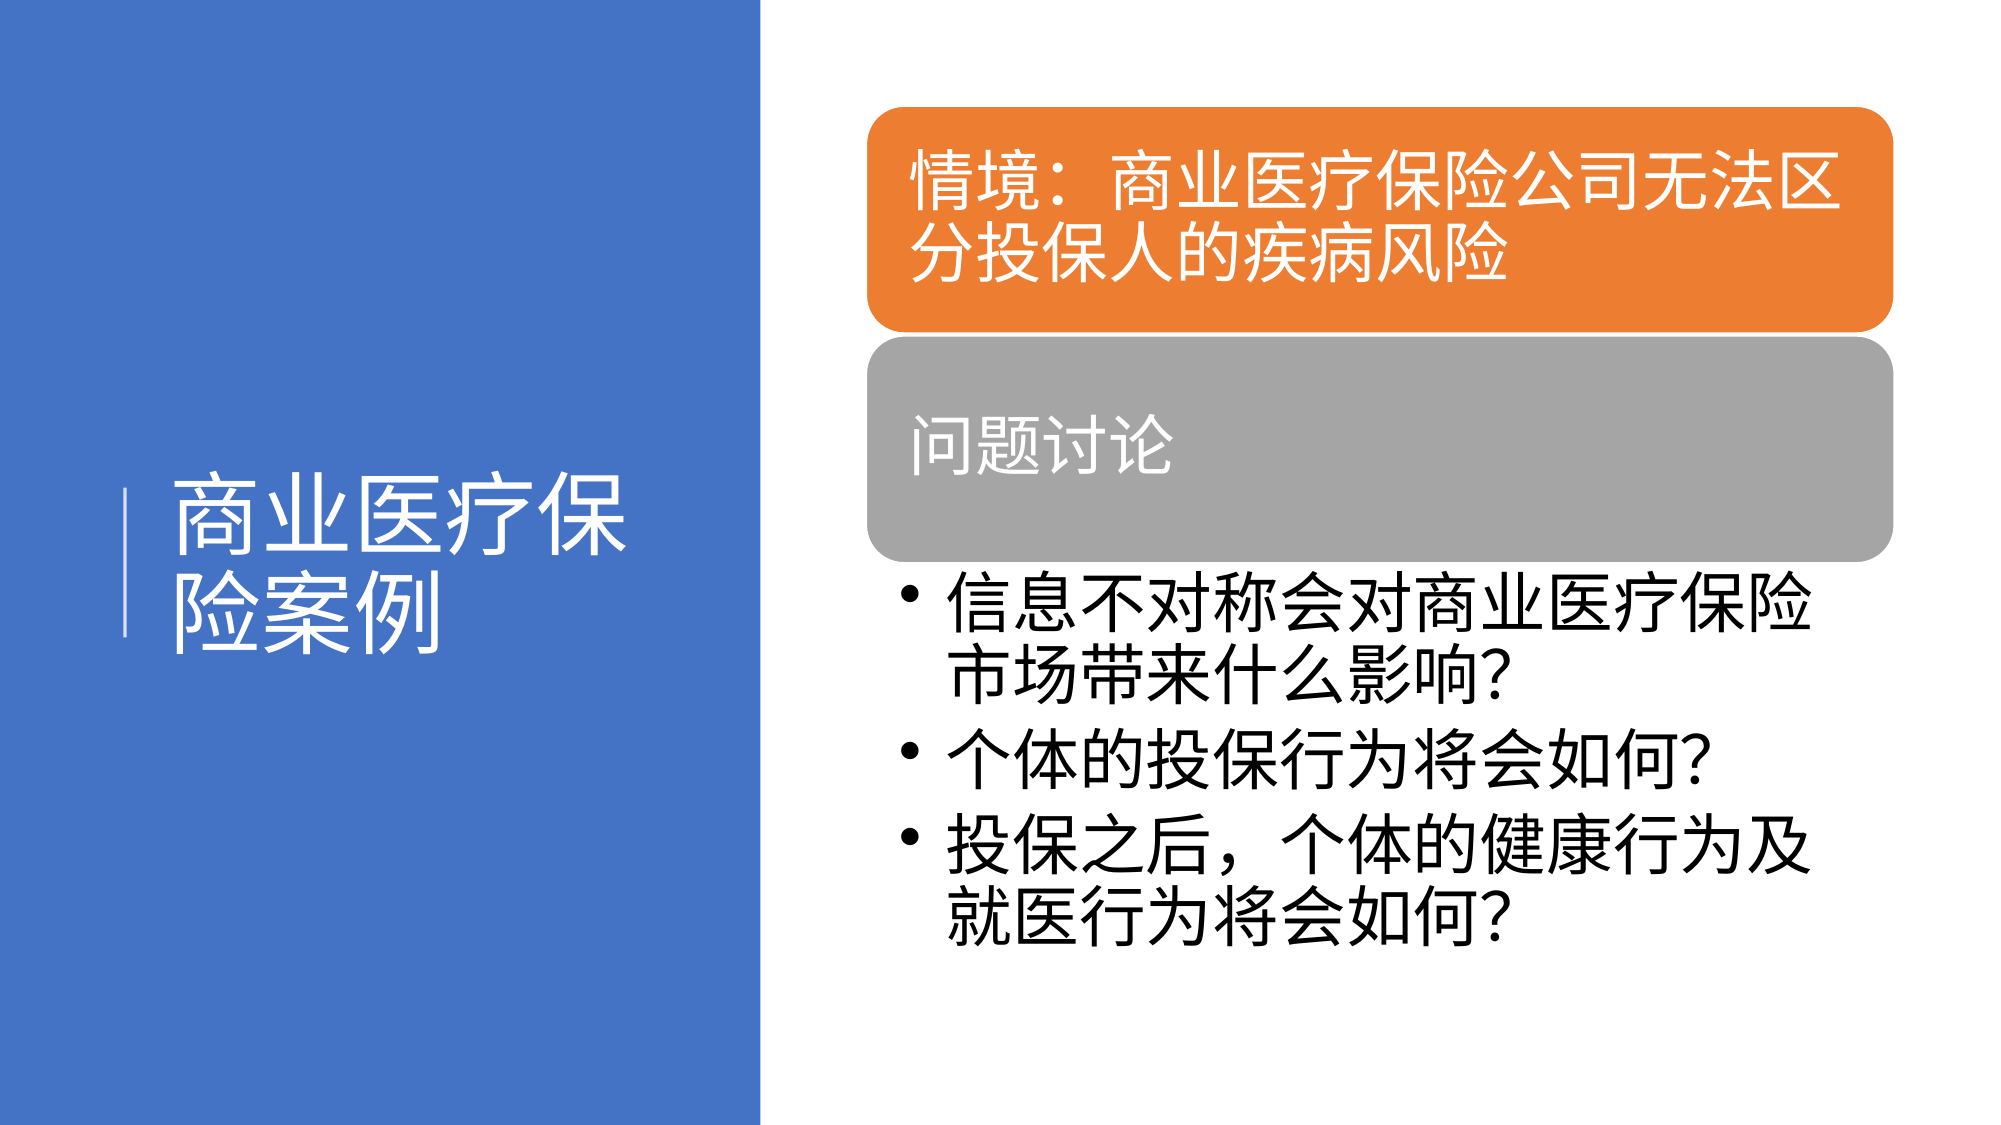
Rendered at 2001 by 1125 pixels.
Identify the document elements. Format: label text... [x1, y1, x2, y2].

text_box [0, 0, 761, 1125]
title 商业医疗保险案例 [154, 116, 708, 1020]
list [866, 105, 1895, 1020]
